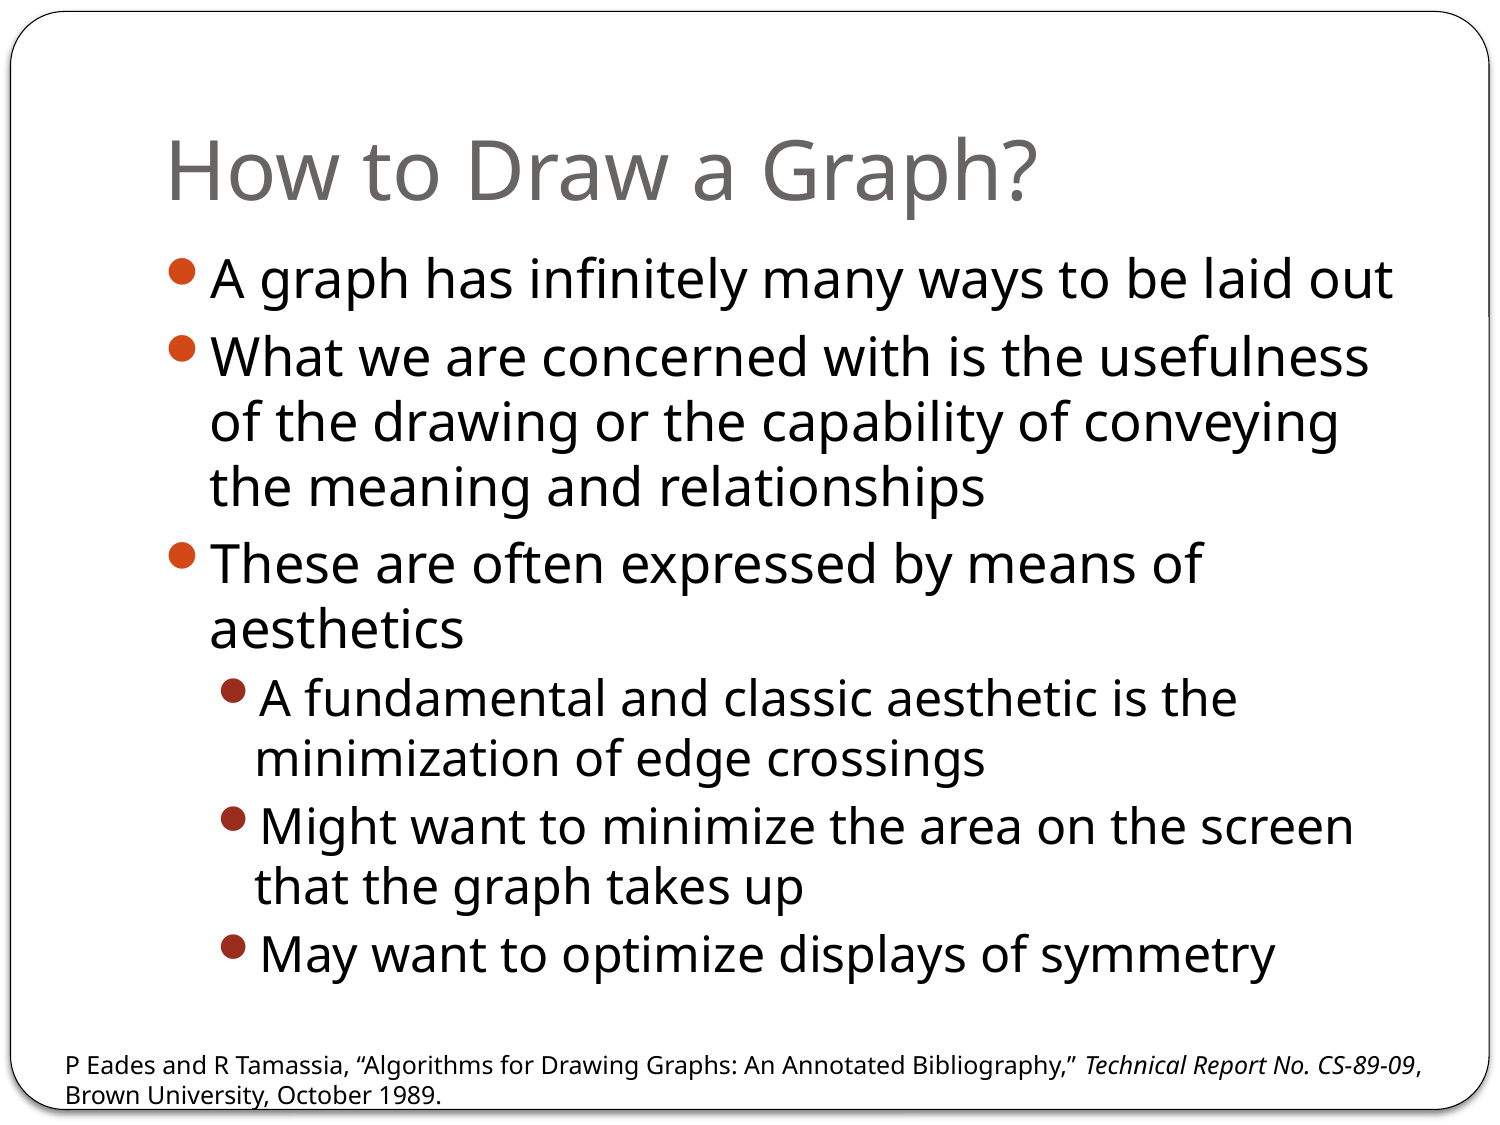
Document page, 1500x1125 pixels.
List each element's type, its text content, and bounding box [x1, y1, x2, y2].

text_box P Eades and R Tamassia, “Algorithms for Drawing Graphs: An Annotated Bibliography,” Technical Report No. CS-89-09, Brown University, October 1989. [49, 1042, 1488, 1117]
list A graph has infinitely many ways to be laid out What we are concerned with is the usefulness of the drawing or the capability of conveying the meaning and relationships These are often expressed by means of aesthetics A fundamental and classic aesthetic is the minimization of edge crossings Might want to minimize the area on the screen that the graph takes up May want to optimize displays of symmetry [150, 237, 1425, 988]
title How to Draw a Graph? [150, 45, 1425, 233]
